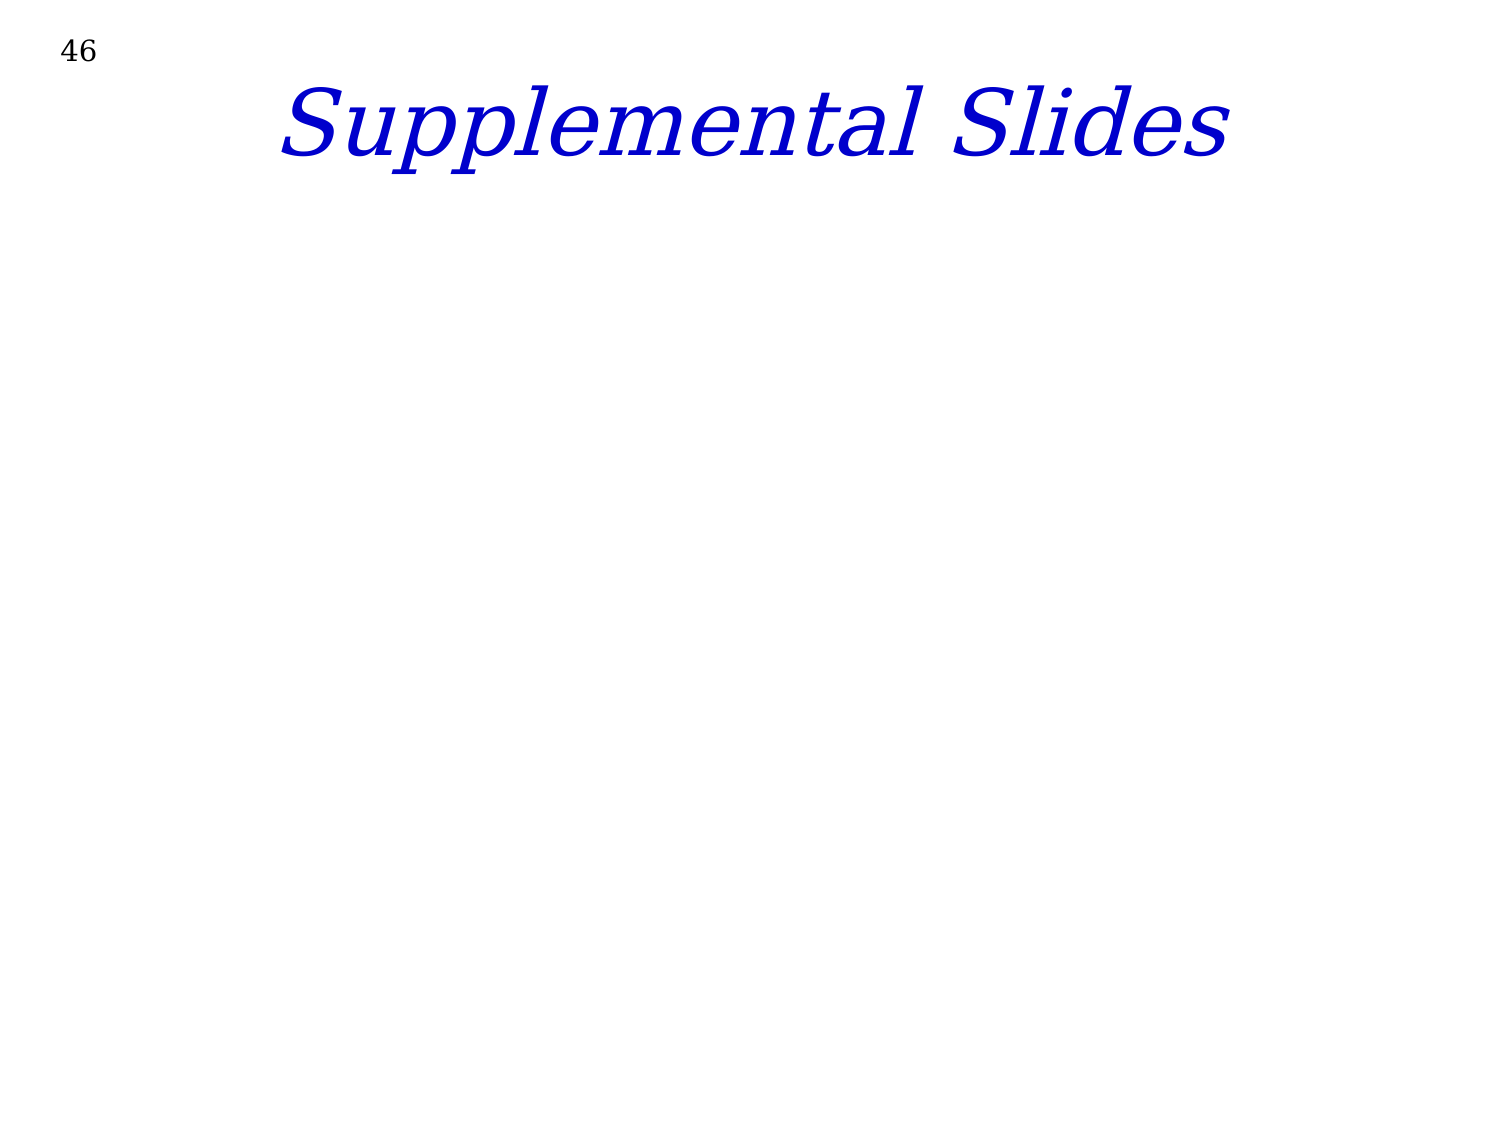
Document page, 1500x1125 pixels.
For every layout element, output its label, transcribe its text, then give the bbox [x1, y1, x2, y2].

title Supplemental Slides [112, 24, 1388, 213]
slide_number 46 [0, 24, 112, 101]
